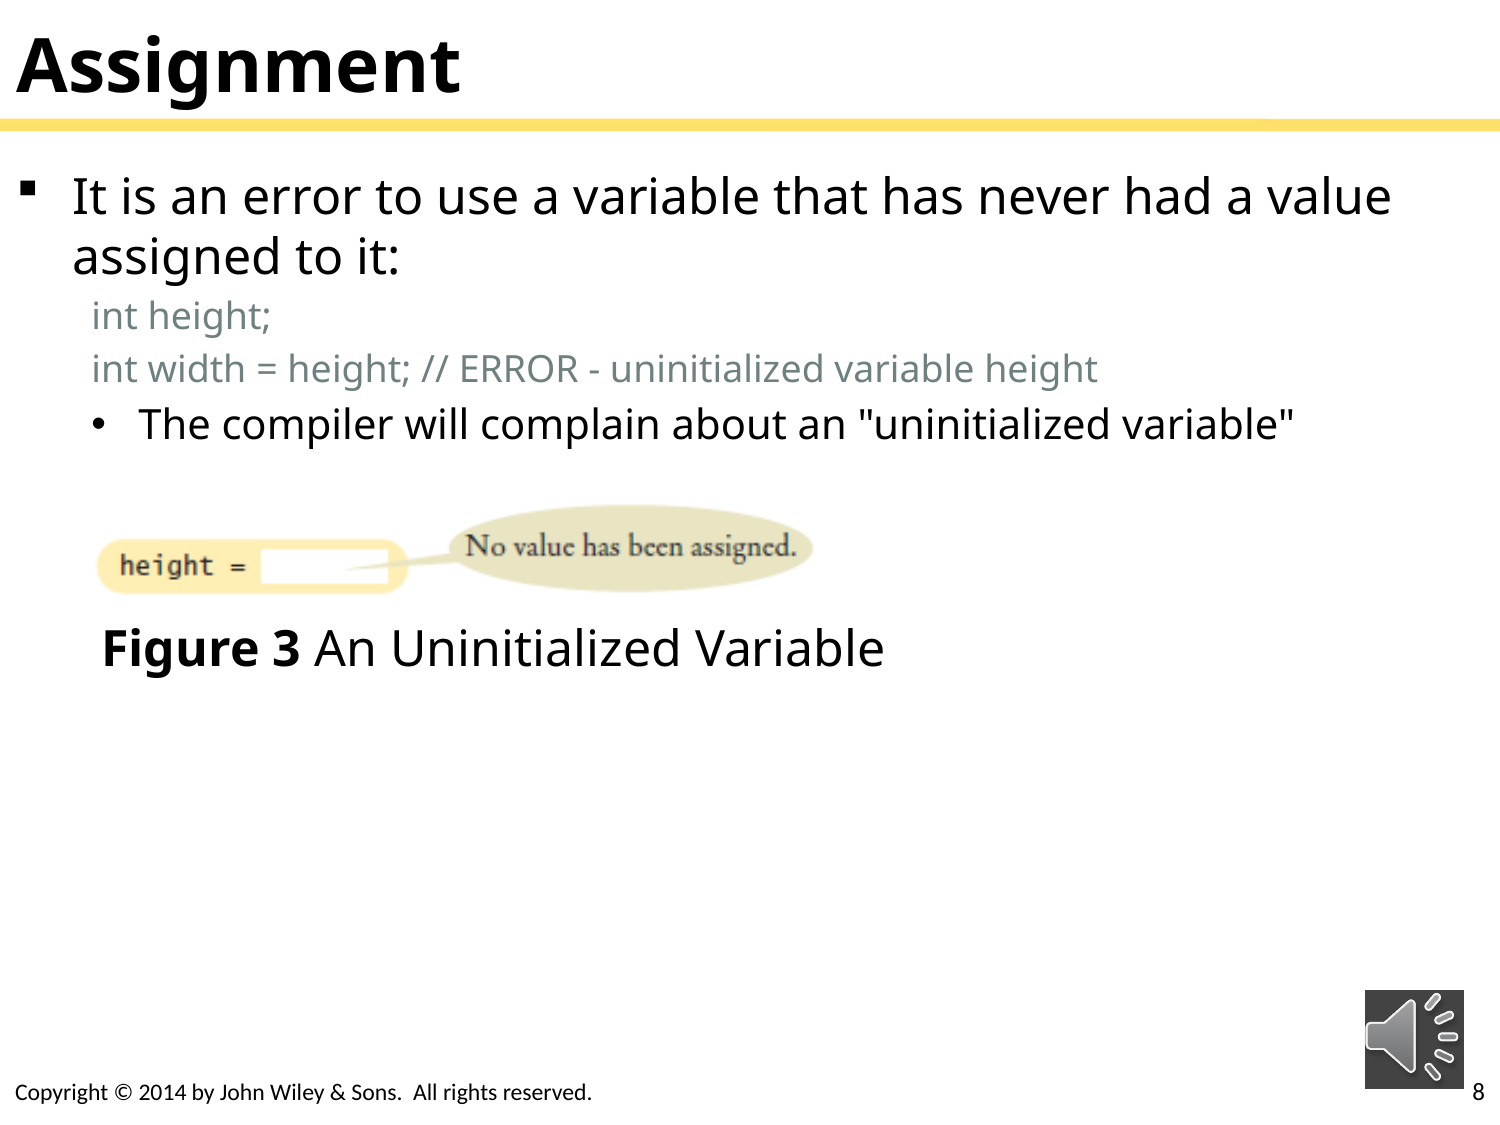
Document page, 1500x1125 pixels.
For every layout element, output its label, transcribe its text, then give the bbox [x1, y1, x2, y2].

picture [85, 488, 835, 627]
list It is an error to use a variable that has never had a value assigned to it: int height; int width = height; // ERROR - uninitialized variable height The compiler will complain about an "uninitialized variable" [1, 157, 1500, 489]
text_box Figure 3 An Uninitialized Variable [86, 609, 1322, 718]
picture [1364, 989, 1465, 1090]
title Assignment [1, 0, 1500, 125]
